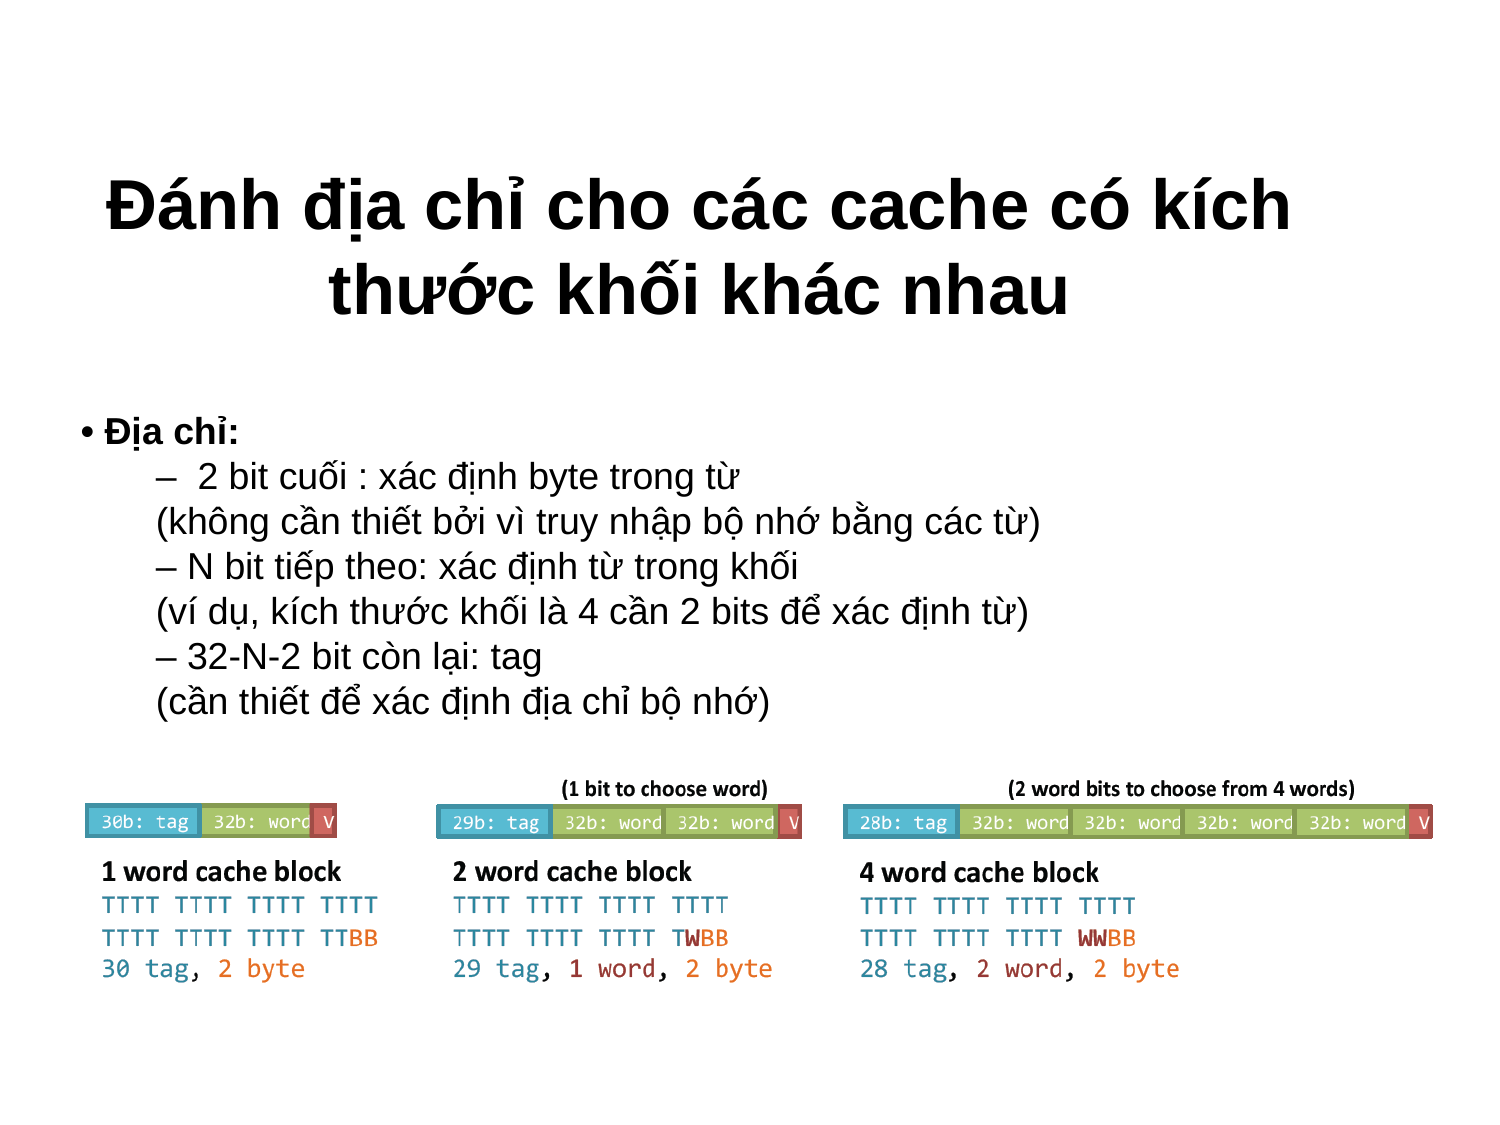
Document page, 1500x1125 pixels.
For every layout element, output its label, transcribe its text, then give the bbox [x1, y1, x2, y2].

title Đánh địa chỉ cho các cache có kích thước khối khác nhau [75, 149, 1325, 338]
text_box • Địa chỉ: – 2 bit cuối : xác định byte trong từ (không cần thiết bởi vì truy nhập bộ nhớ bằng các từ) – N bit tiếp theo: xác định từ trong khối (ví dụ, kích thước khối là 4 cần 2 bits để xác định từ) – 32‐N‐2 bit còn lại: tag (cần thiết để xác định địa chỉ bộ nhớ) [66, 399, 1454, 730]
picture [84, 774, 1436, 987]
